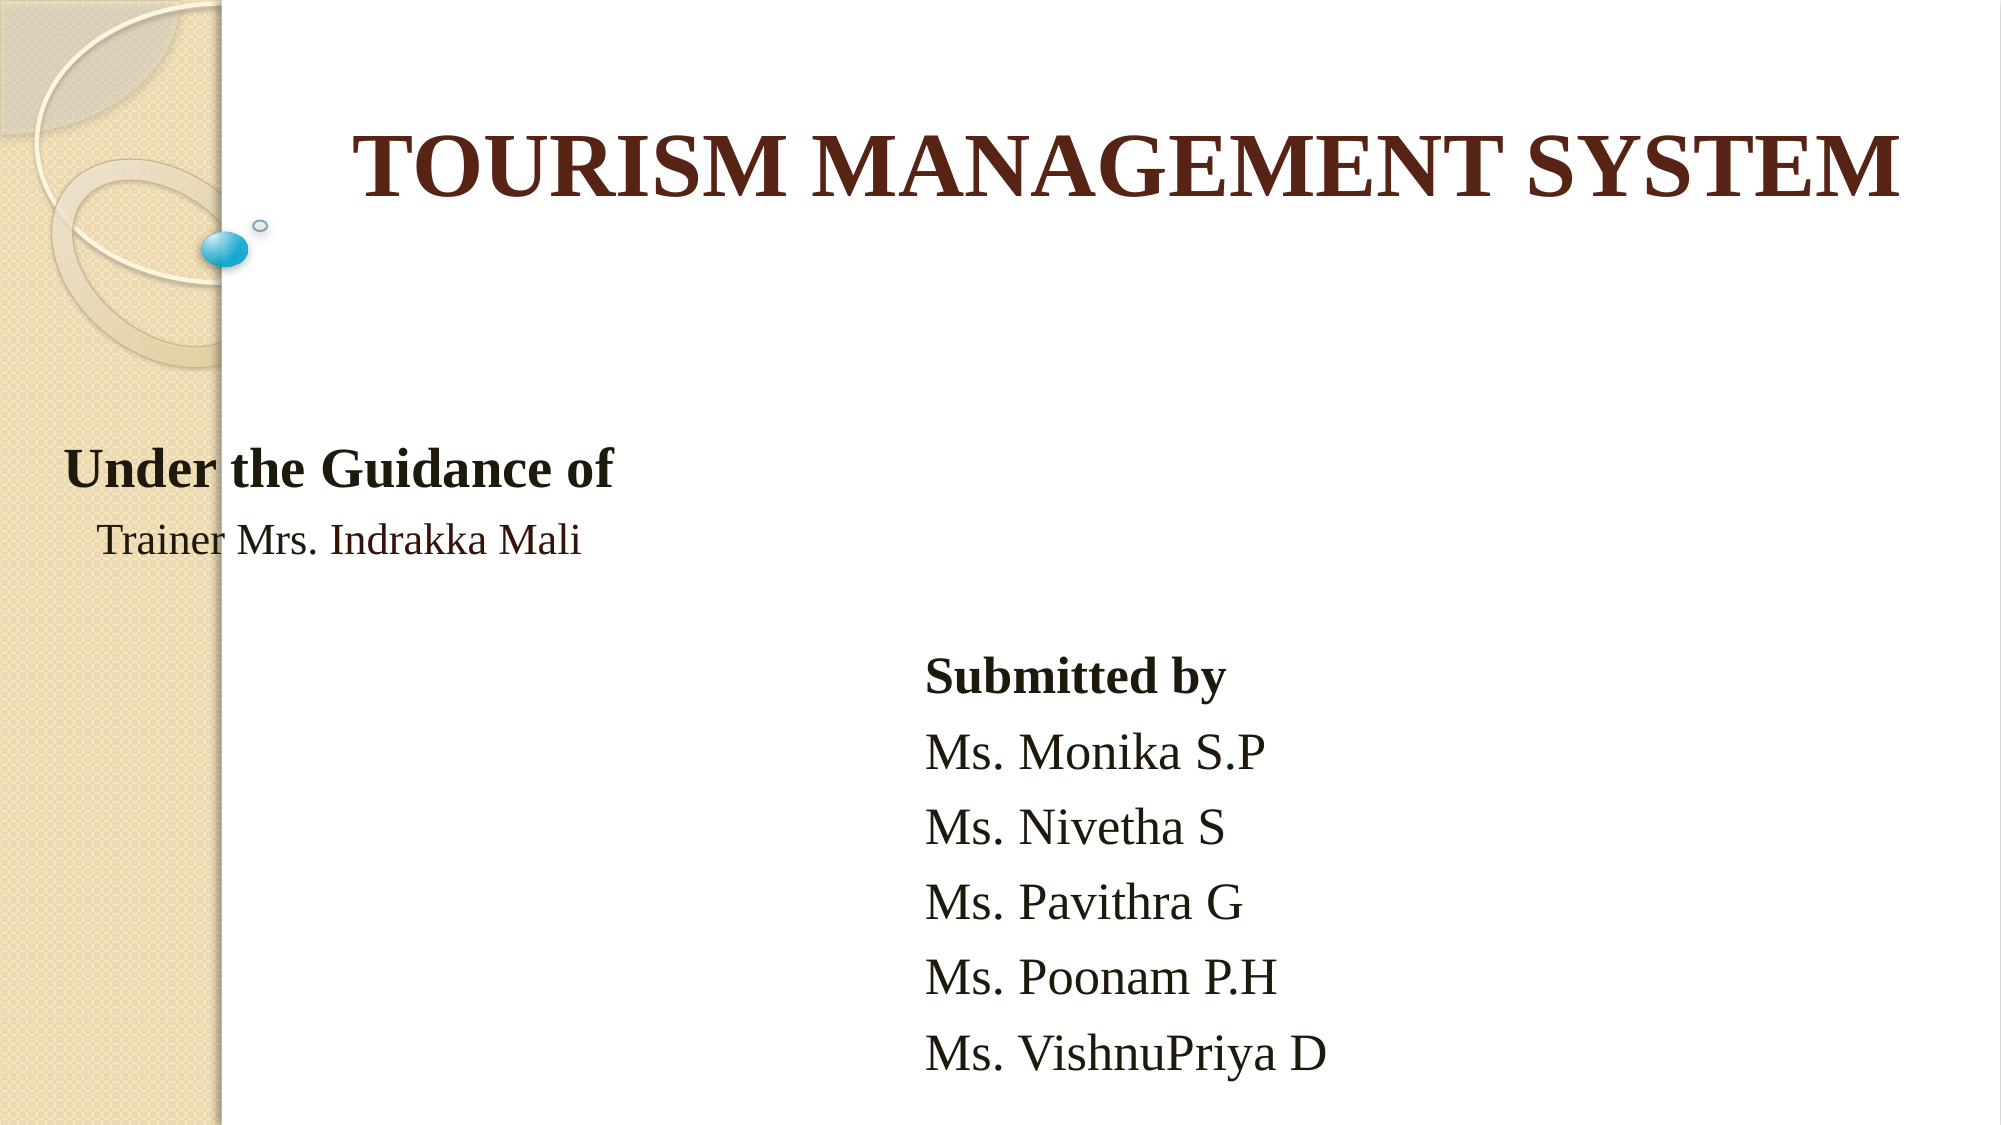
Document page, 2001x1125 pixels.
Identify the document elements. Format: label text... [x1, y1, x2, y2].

subtitle Under the Guidance of Trainer Mrs. Indrakka Mali Submitted by Ms. Monika S.P Ms. Nivetha S Ms. Pavithra G Ms. Poonam P.H Ms. VishnuPriya D [44, 350, 1940, 1096]
title TOURISM MANAGEMENT SYSTEM [246, 55, 1982, 223]
